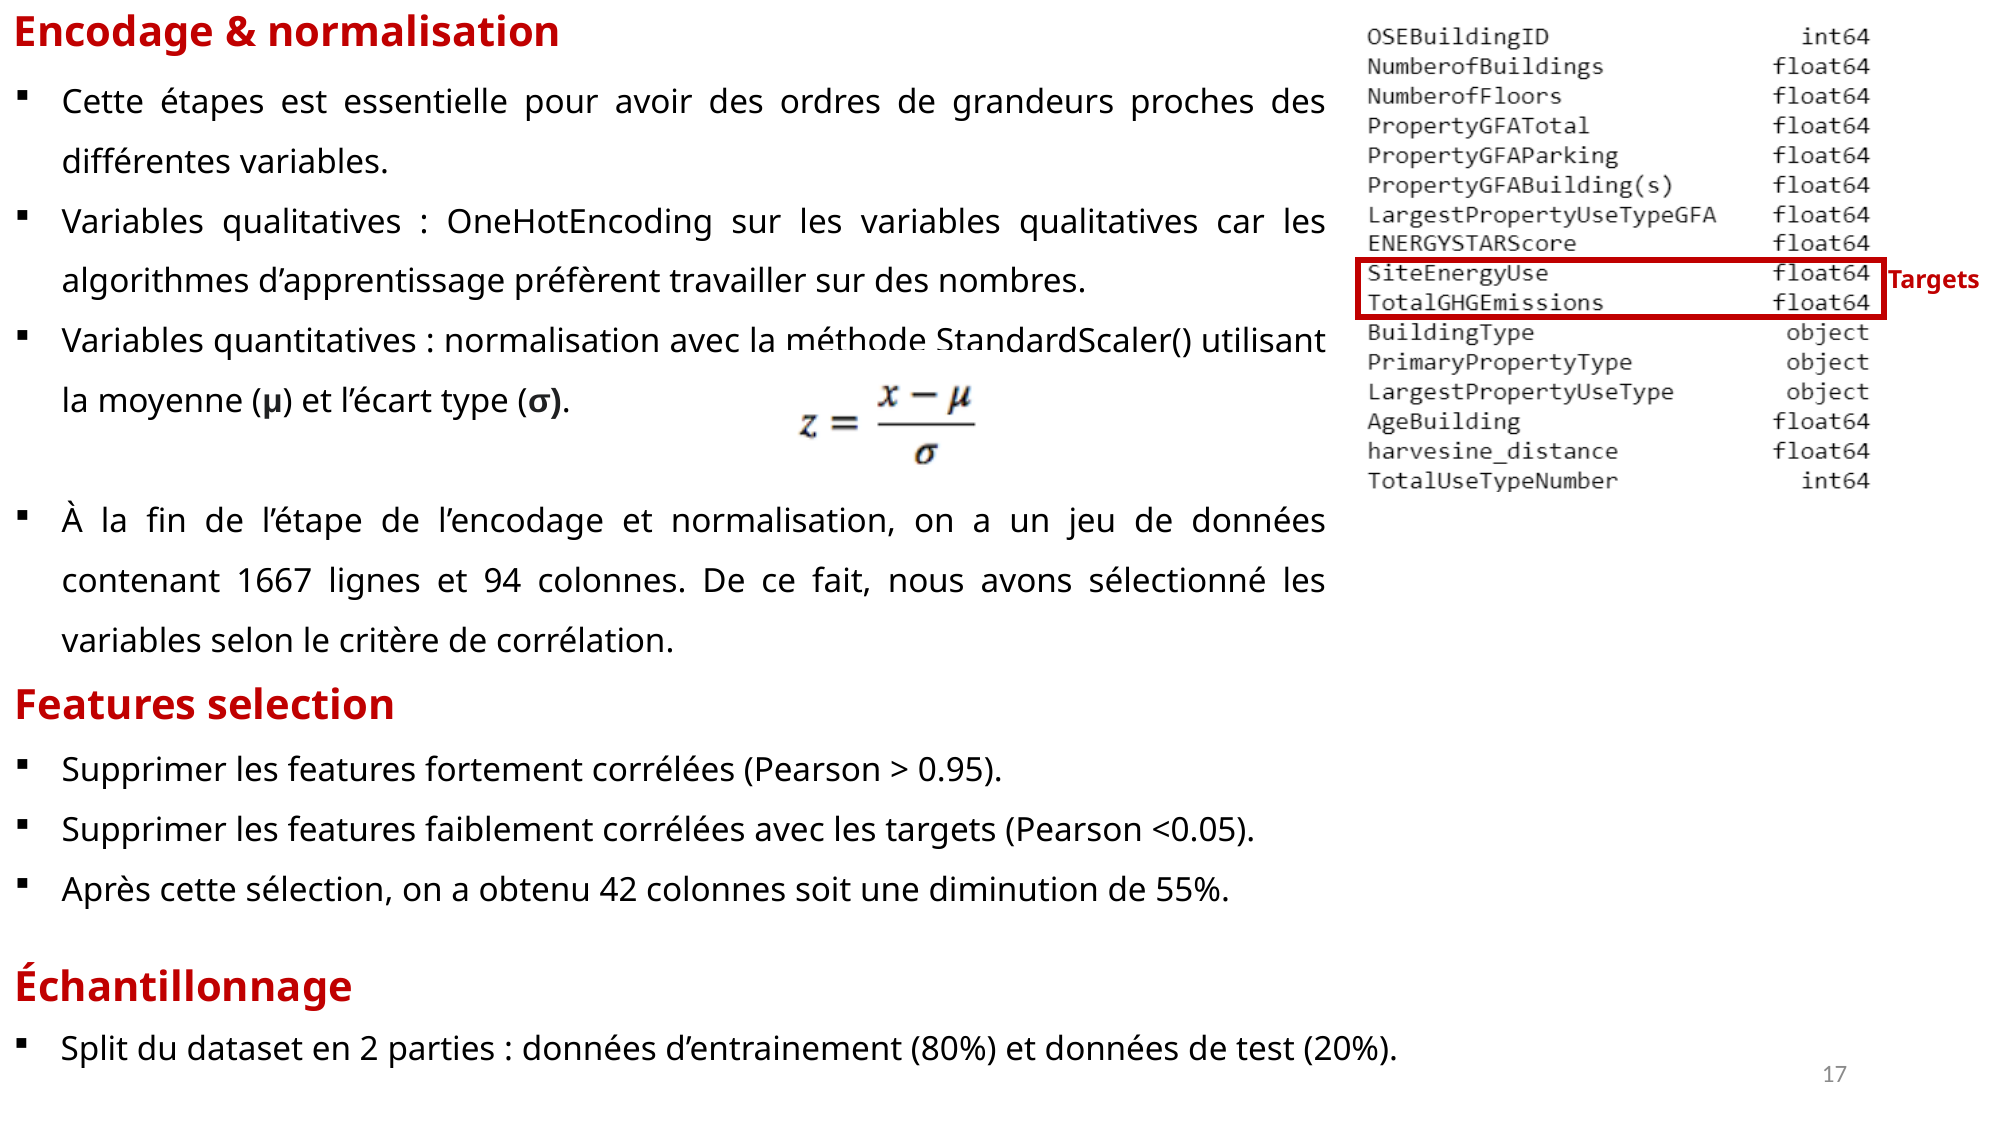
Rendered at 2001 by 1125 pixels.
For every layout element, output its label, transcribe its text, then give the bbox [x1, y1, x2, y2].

text_box Split du dataset en 2 parties : données d’entrainement (80%) et données de test (20%). [0, 1020, 1755, 1075]
text_box Encodage & normalisation [0, 0, 1000, 52]
text_box Échantillonnage [0, 952, 1001, 1017]
text_box Cette étapes est essentielle pour avoir des ordres de grandeurs proches des différentes variables. Variables qualitatives : OneHotEncoding sur les variables qualitatives car les algorithmes d’apprentissage préfèrent travailler sur des nombres. Variables quantitatives : normalisation avec la méthode StandardScaler() utilisant la moyenne (μ) et l’écart type (σ). À la fin de l’étape de l’encodage et normalisation, on a un jeu de données contenant 1667 lignes et 94 colonnes. De ce fait, nous avons sélectionné les variables selon le critère de corrélation. [0, 52, 1344, 667]
text_box Supprimer les features fortement corrélées (Pearson > 0.95). Supprimer les features faiblement corrélées avec les targets (Pearson <0.05). Après cette sélection, on a obtenu 42 colonnes soit une diminution de 55%. [0, 720, 1579, 916]
text_box Features selection [0, 670, 1001, 720]
picture [777, 350, 1000, 480]
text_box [1357, 16, 2000, 492]
slide_number 17 [1412, 1042, 1863, 1103]
